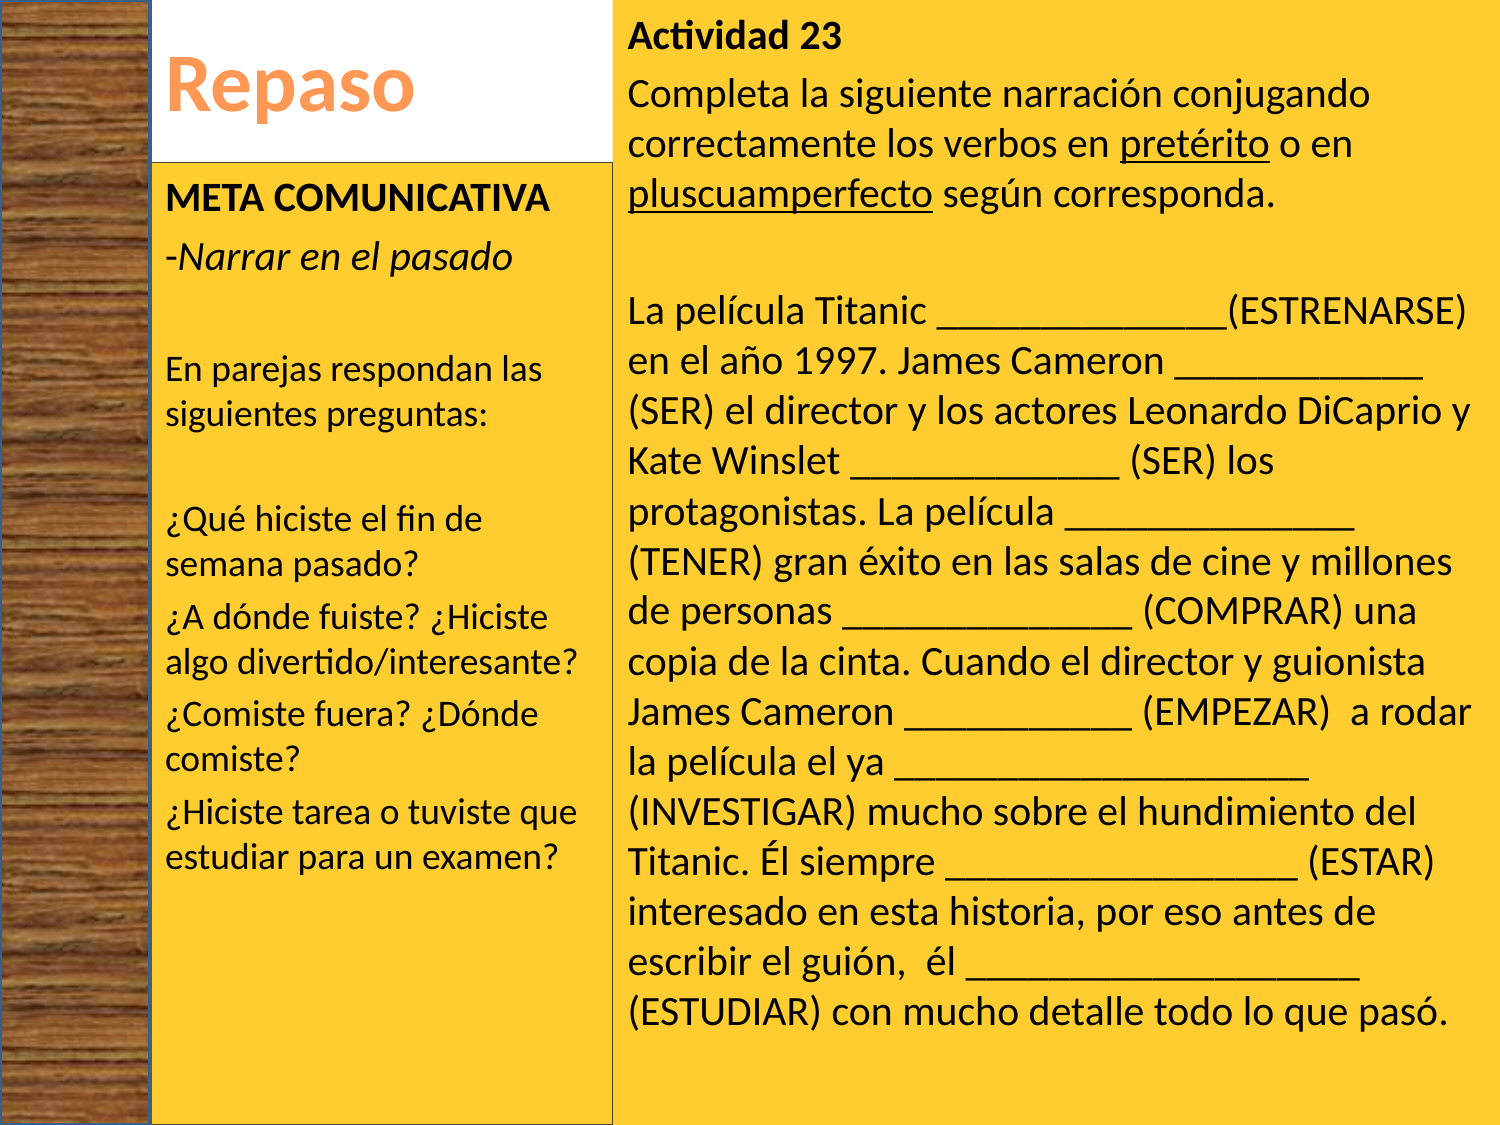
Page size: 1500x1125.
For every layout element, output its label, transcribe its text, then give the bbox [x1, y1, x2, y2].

text_box [734, 486, 766, 639]
text_box [0, 0, 152, 1125]
list Meta comunicativa -Narrar en el pasado En parejas respondan las siguientes preguntas: ¿Qué hiciste el fin de semana pasado? ¿A dónde fuiste? ¿Hiciste algo divertido/interesante? ¿Comiste fuera? ¿Dónde comiste? ¿Hiciste tarea o tuviste que estudiar para un examen? [152, 162, 613, 1125]
title Repaso [152, 0, 569, 162]
list Actividad 23 Completa la siguiente narración conjugando correctamente los verbos en pretérito o en pluscuamperfecto según corresponda. La película Titanic ______________(ESTRENARSE) en el año 1997. James Cameron ____________ (SER) el director y los actores Leonardo DiCaprio y Kate Winslet _____________ (SER) los protagonistas. La película ______________ (TENER) gran éxito en las salas de cine y millones de personas ______________ (COMPRAR) una copia de la cinta. Cuando el director y guionista James Cameron ___________ (EMPEZAR) a rodar la película el ya ____________________ (INVESTIGAR) mucho sobre el hundimiento del Titanic. Él siempre _________________ (ESTAR) interesado en esta historia, por eso antes de escribir el guión, él ___________________ (ESTUDIAR) con mucho detalle todo lo que pasó. [612, 0, 1500, 1125]
